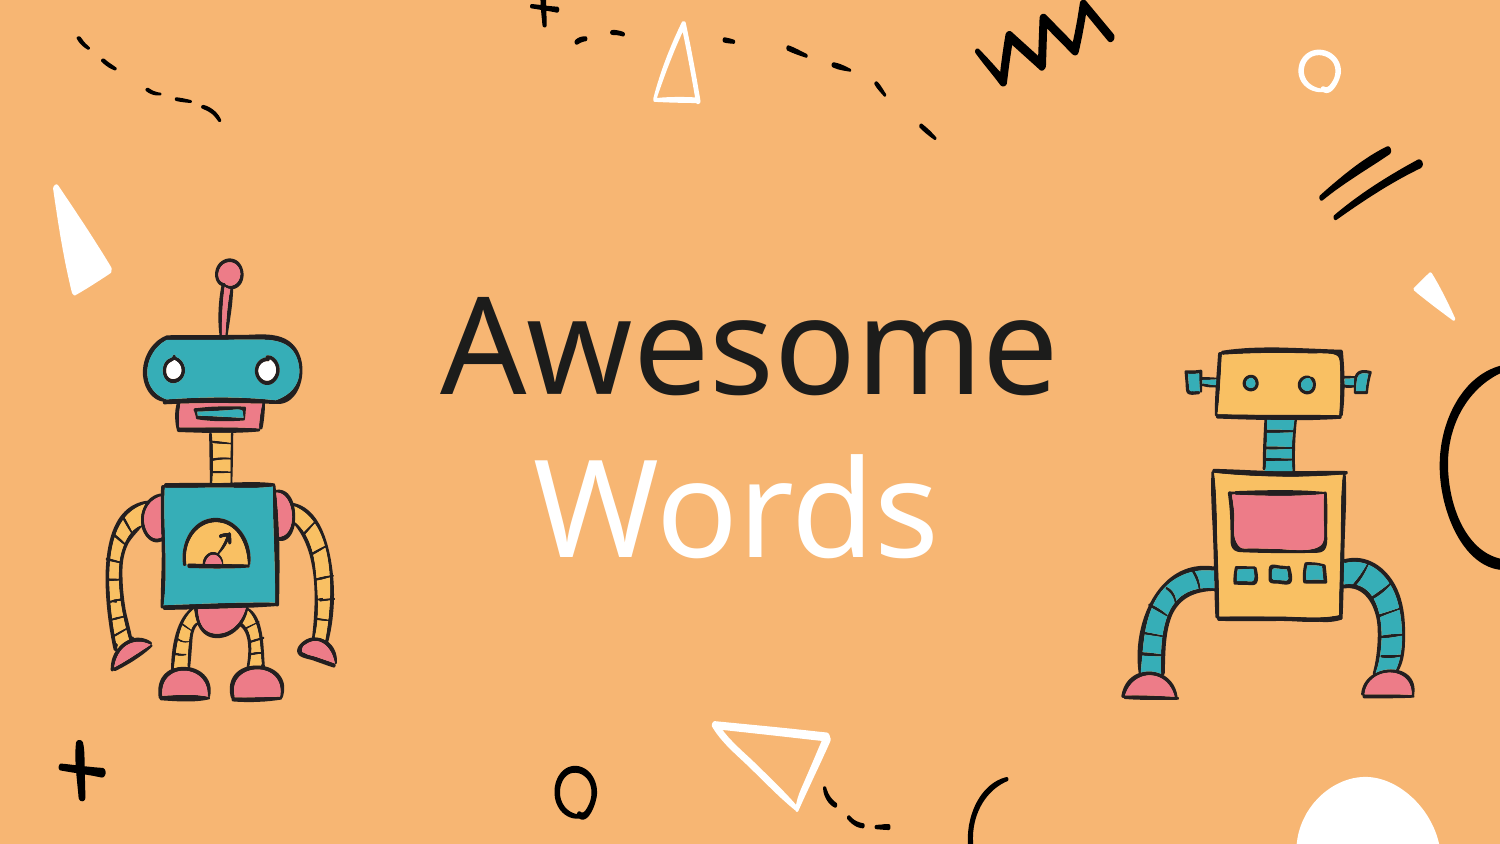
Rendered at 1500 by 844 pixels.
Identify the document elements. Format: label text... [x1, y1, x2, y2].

text_box [105, 258, 338, 703]
text_box [1121, 347, 1415, 701]
text_box [1116, 348, 1419, 709]
title Awesome Words [355, 214, 1145, 630]
